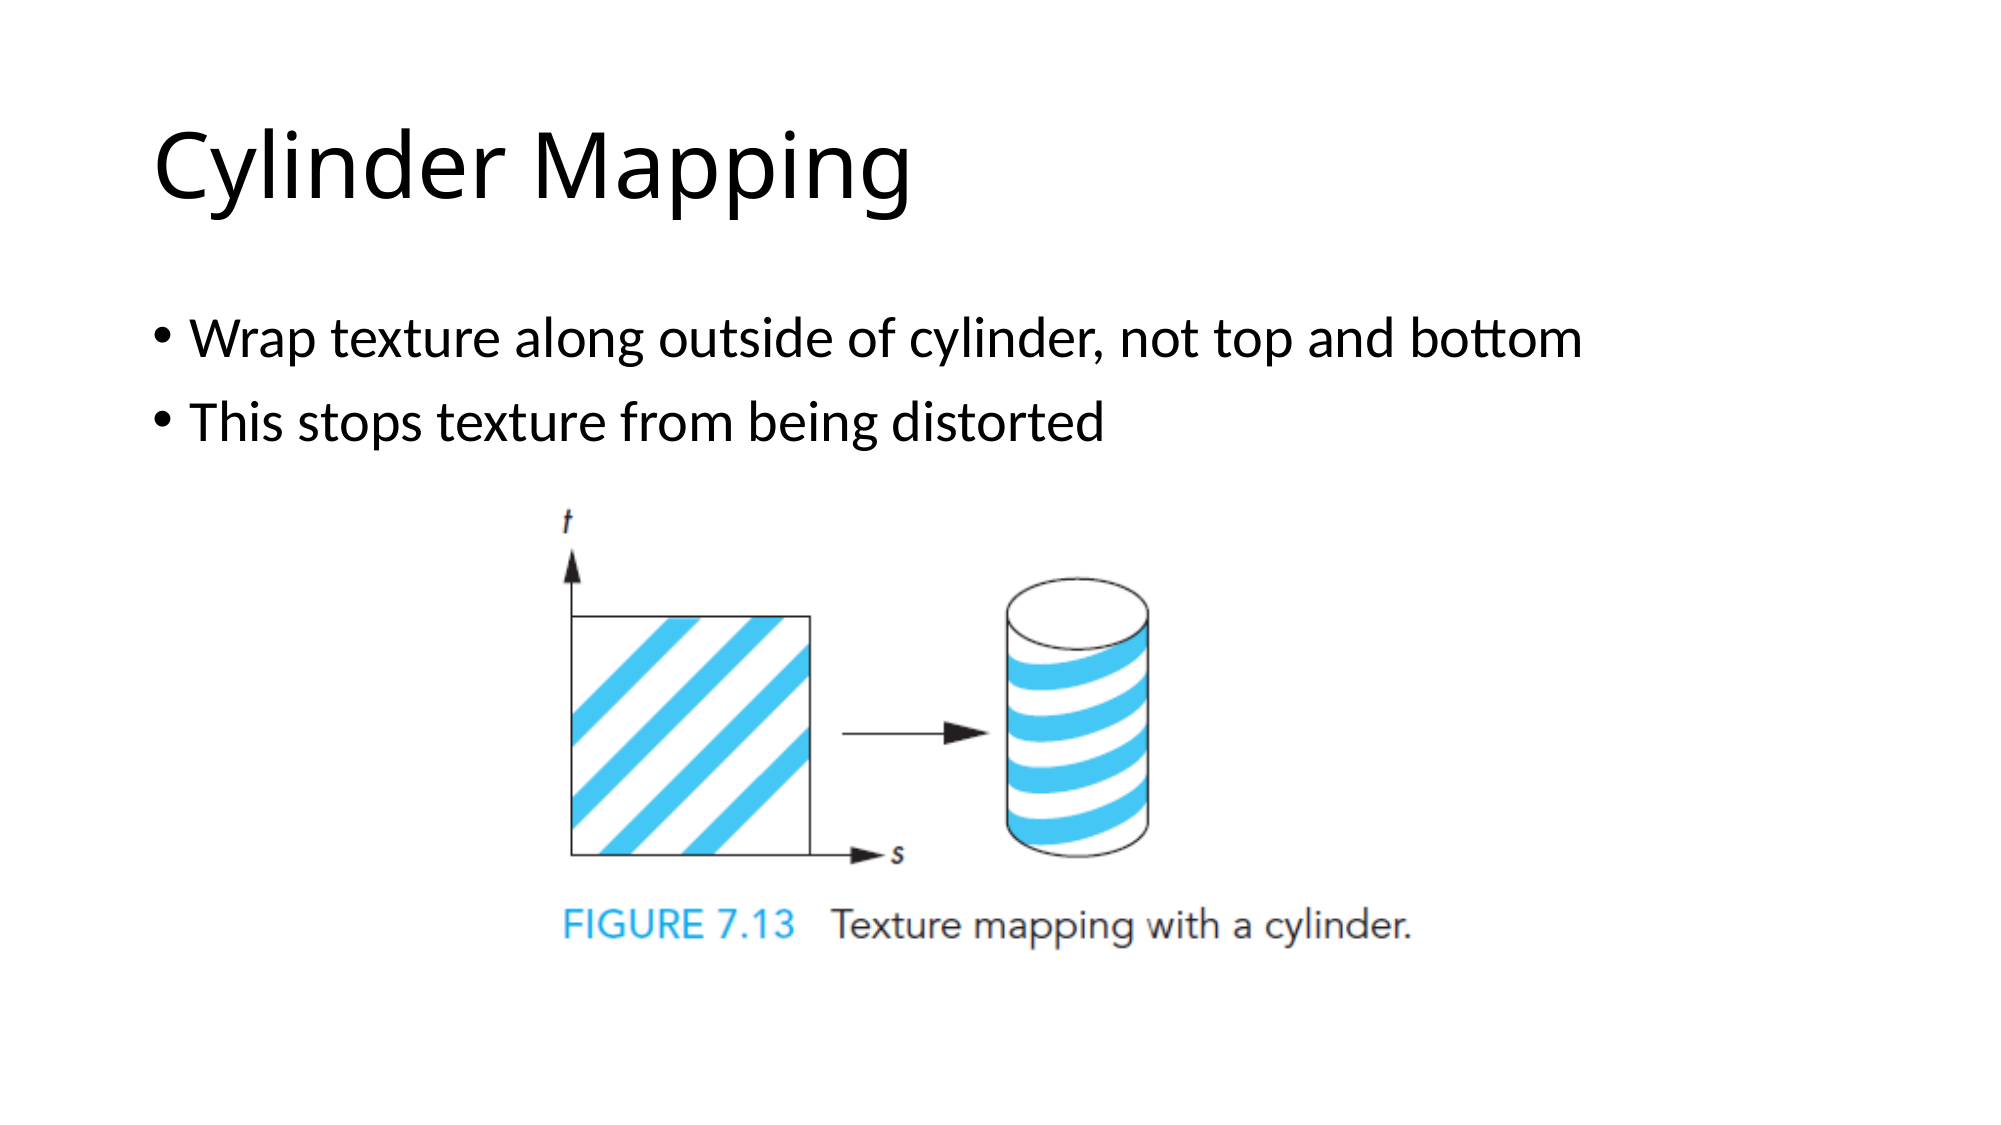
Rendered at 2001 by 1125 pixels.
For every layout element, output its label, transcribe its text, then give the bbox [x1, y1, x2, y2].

picture [528, 481, 1472, 972]
list Wrap texture along outside of cylinder, not top and bottom This stops texture from being distorted [137, 299, 1863, 1014]
title Cylinder Mapping [137, 59, 1863, 278]
